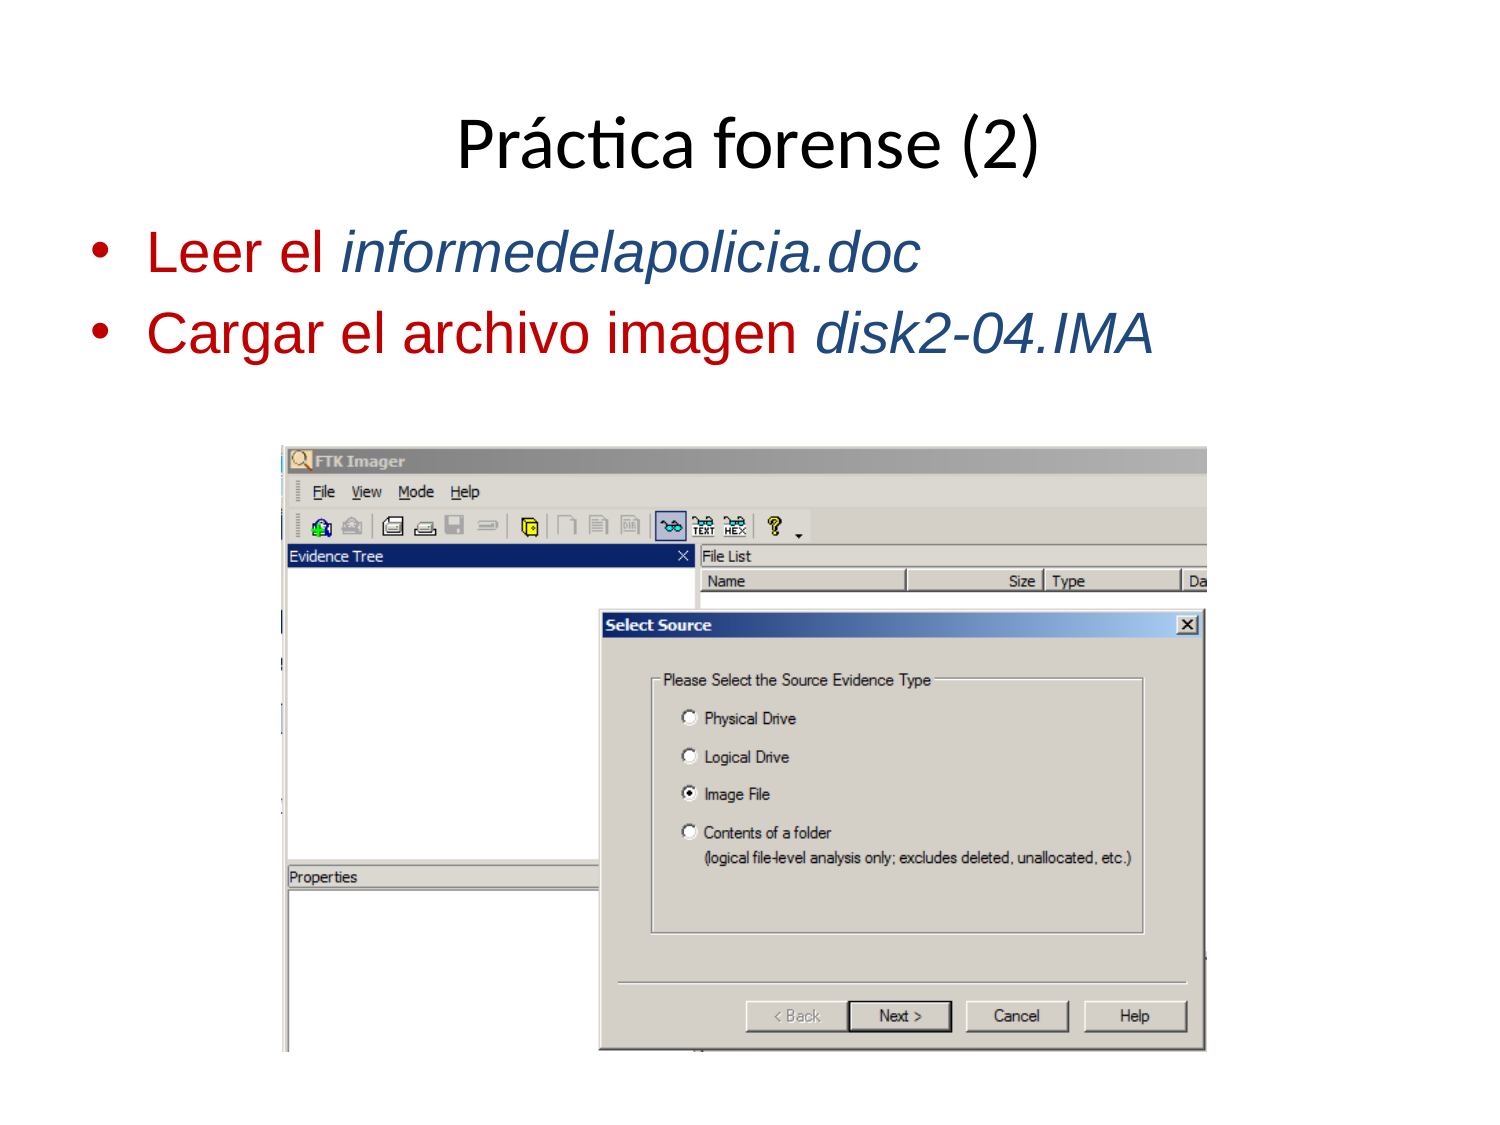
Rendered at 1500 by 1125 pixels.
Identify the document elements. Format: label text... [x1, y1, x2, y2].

picture [280, 445, 1208, 1053]
title Práctica forense (2) [75, 45, 1425, 206]
list Leer el informedelapolicia.doc Cargar el archivo imagen disk2-04.IMA [75, 206, 1425, 950]
